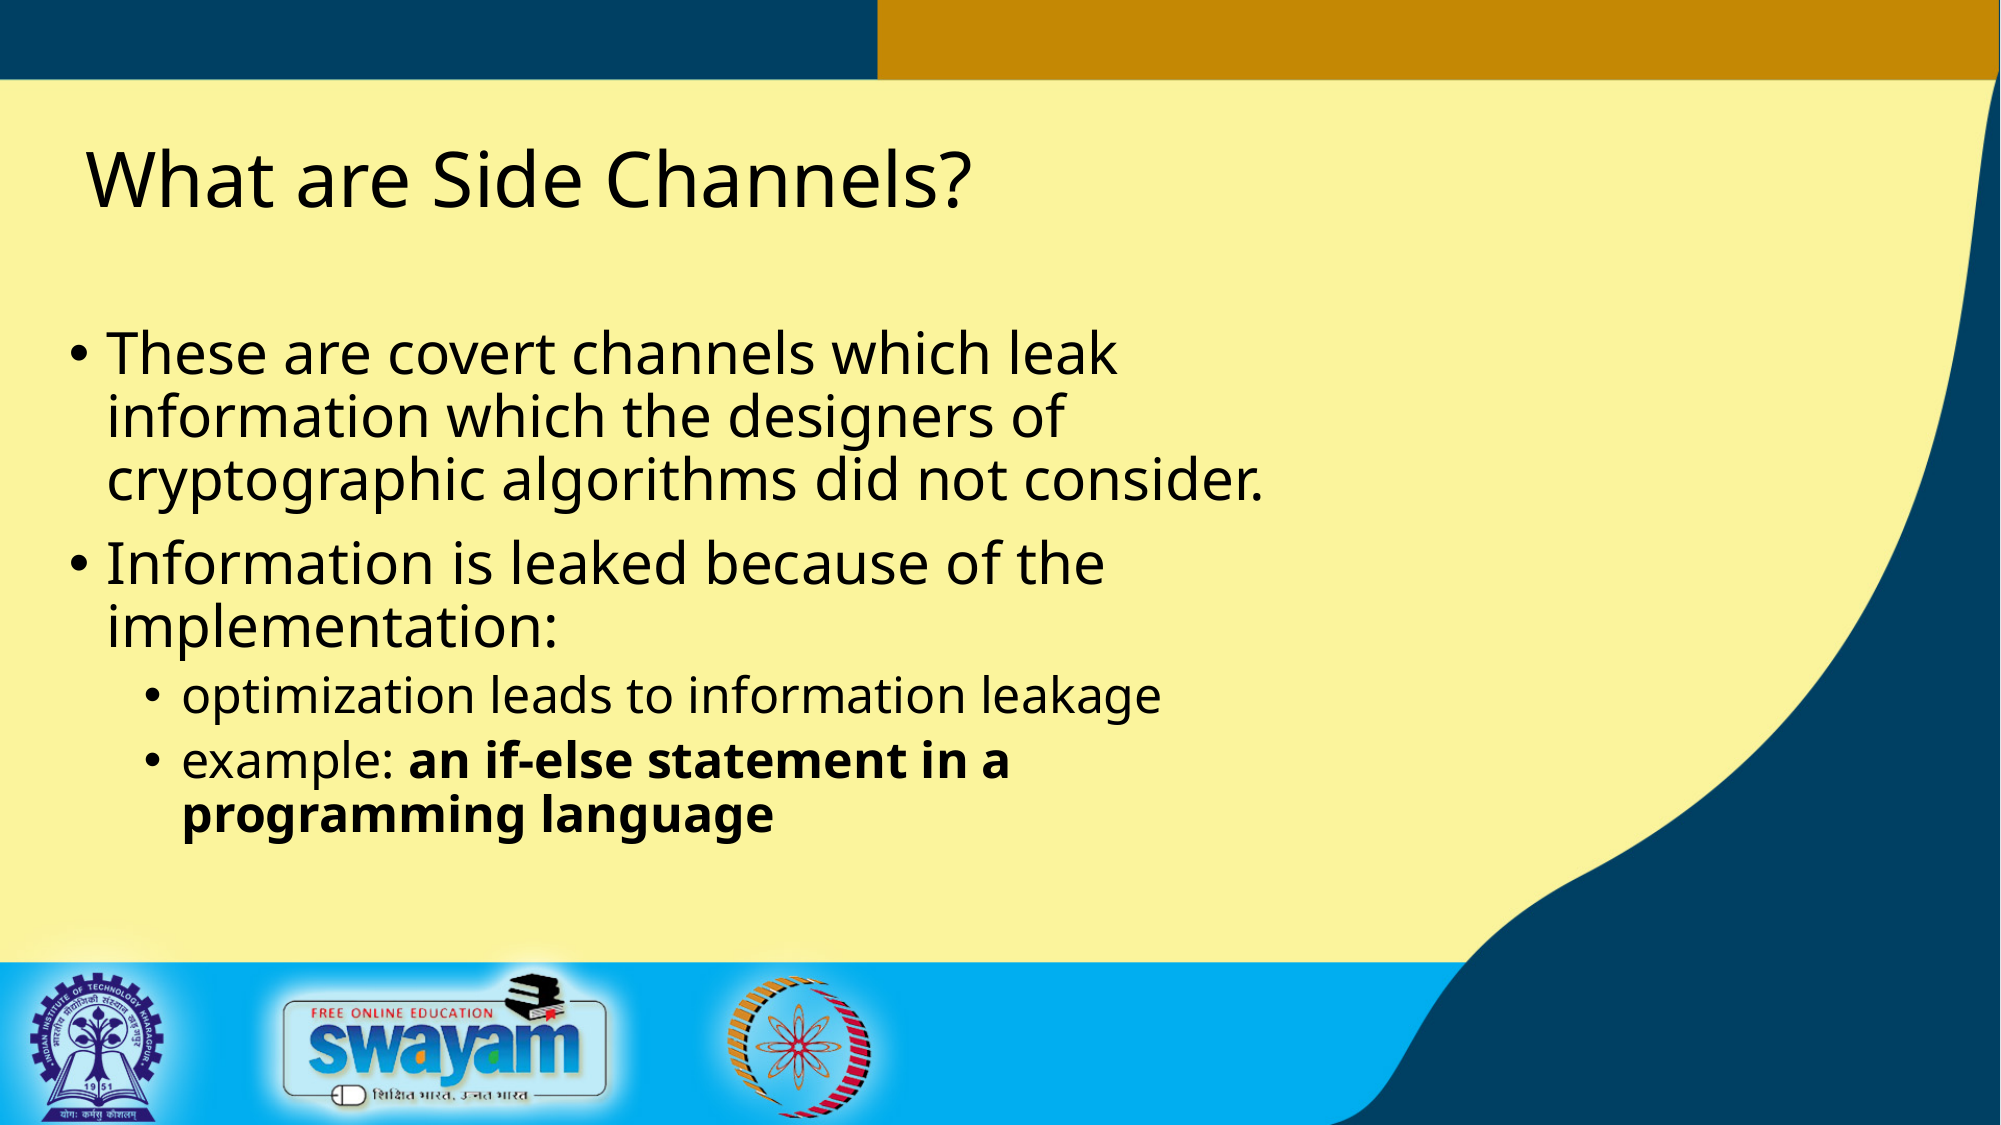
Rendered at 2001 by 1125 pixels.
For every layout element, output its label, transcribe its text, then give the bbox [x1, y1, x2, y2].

picture [0, 0, 2001, 1125]
picture [1425, 1016, 1433, 1023]
title What are Side Channels? [70, 133, 1301, 232]
list These are covert channels which leak information which the designers of cryptographic algorithms did not consider. Information is leaked because of the implementation: optimization leads to information leakage example: an if-else statement in a programming language [53, 317, 1317, 917]
